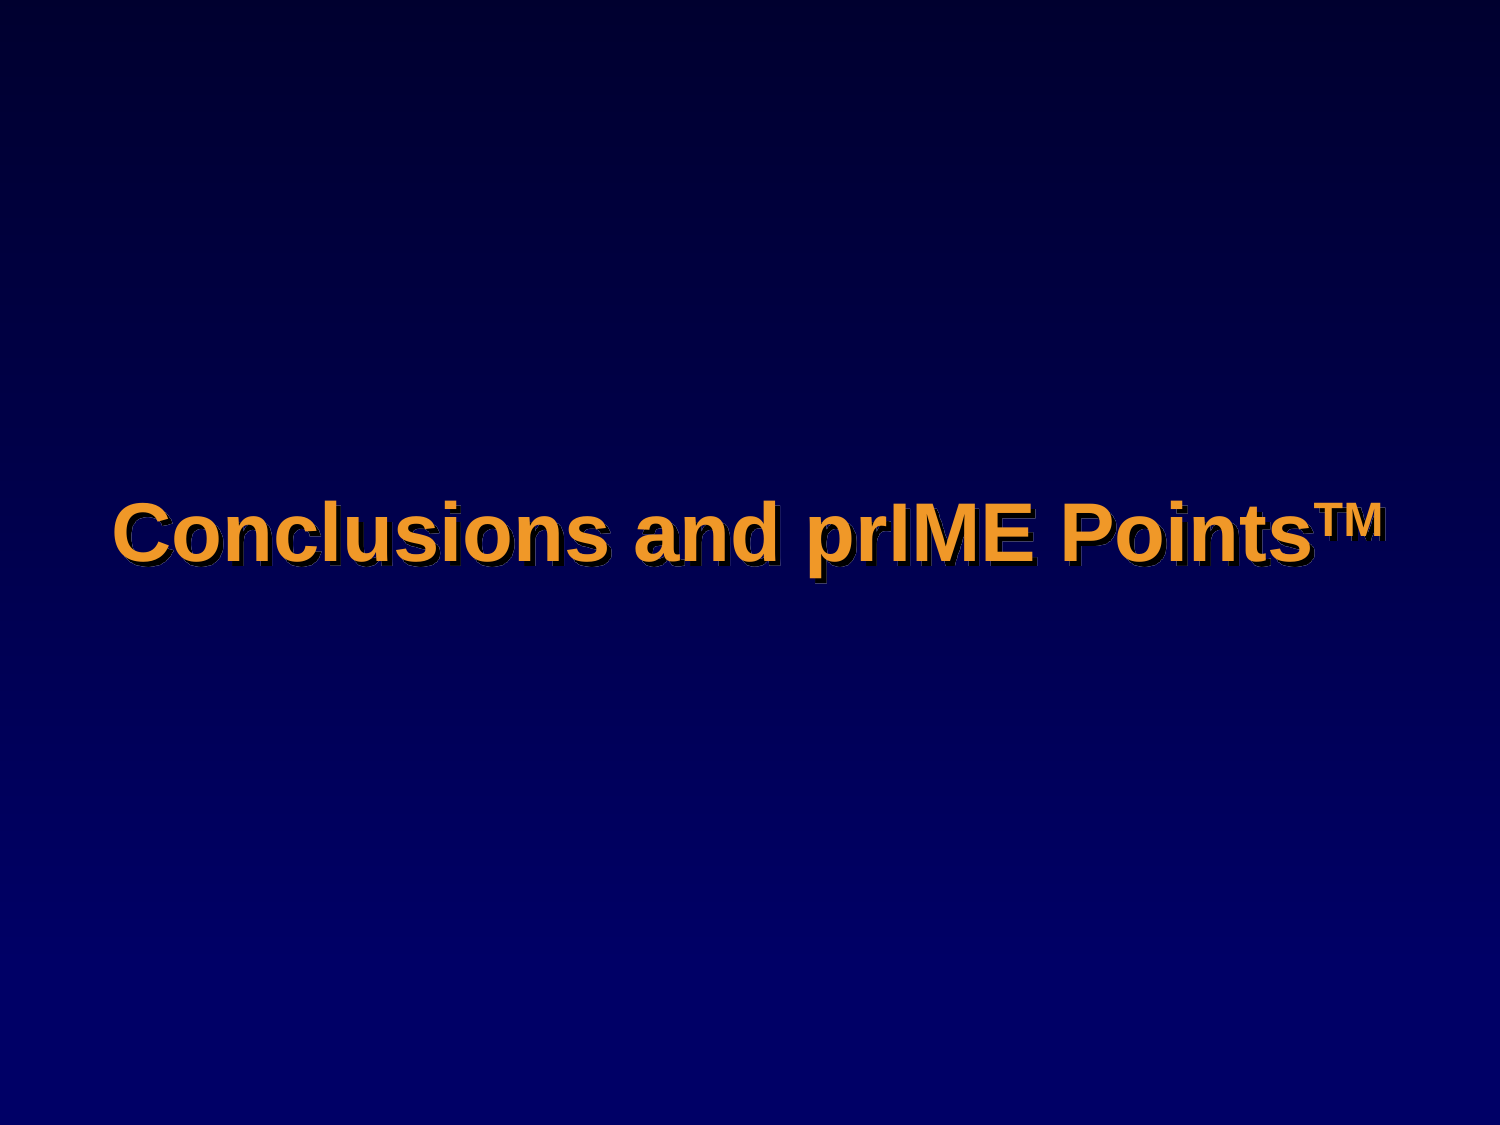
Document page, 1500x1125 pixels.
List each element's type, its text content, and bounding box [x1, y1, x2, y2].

title Conclusions and prIME PointsTM [53, 441, 1443, 629]
